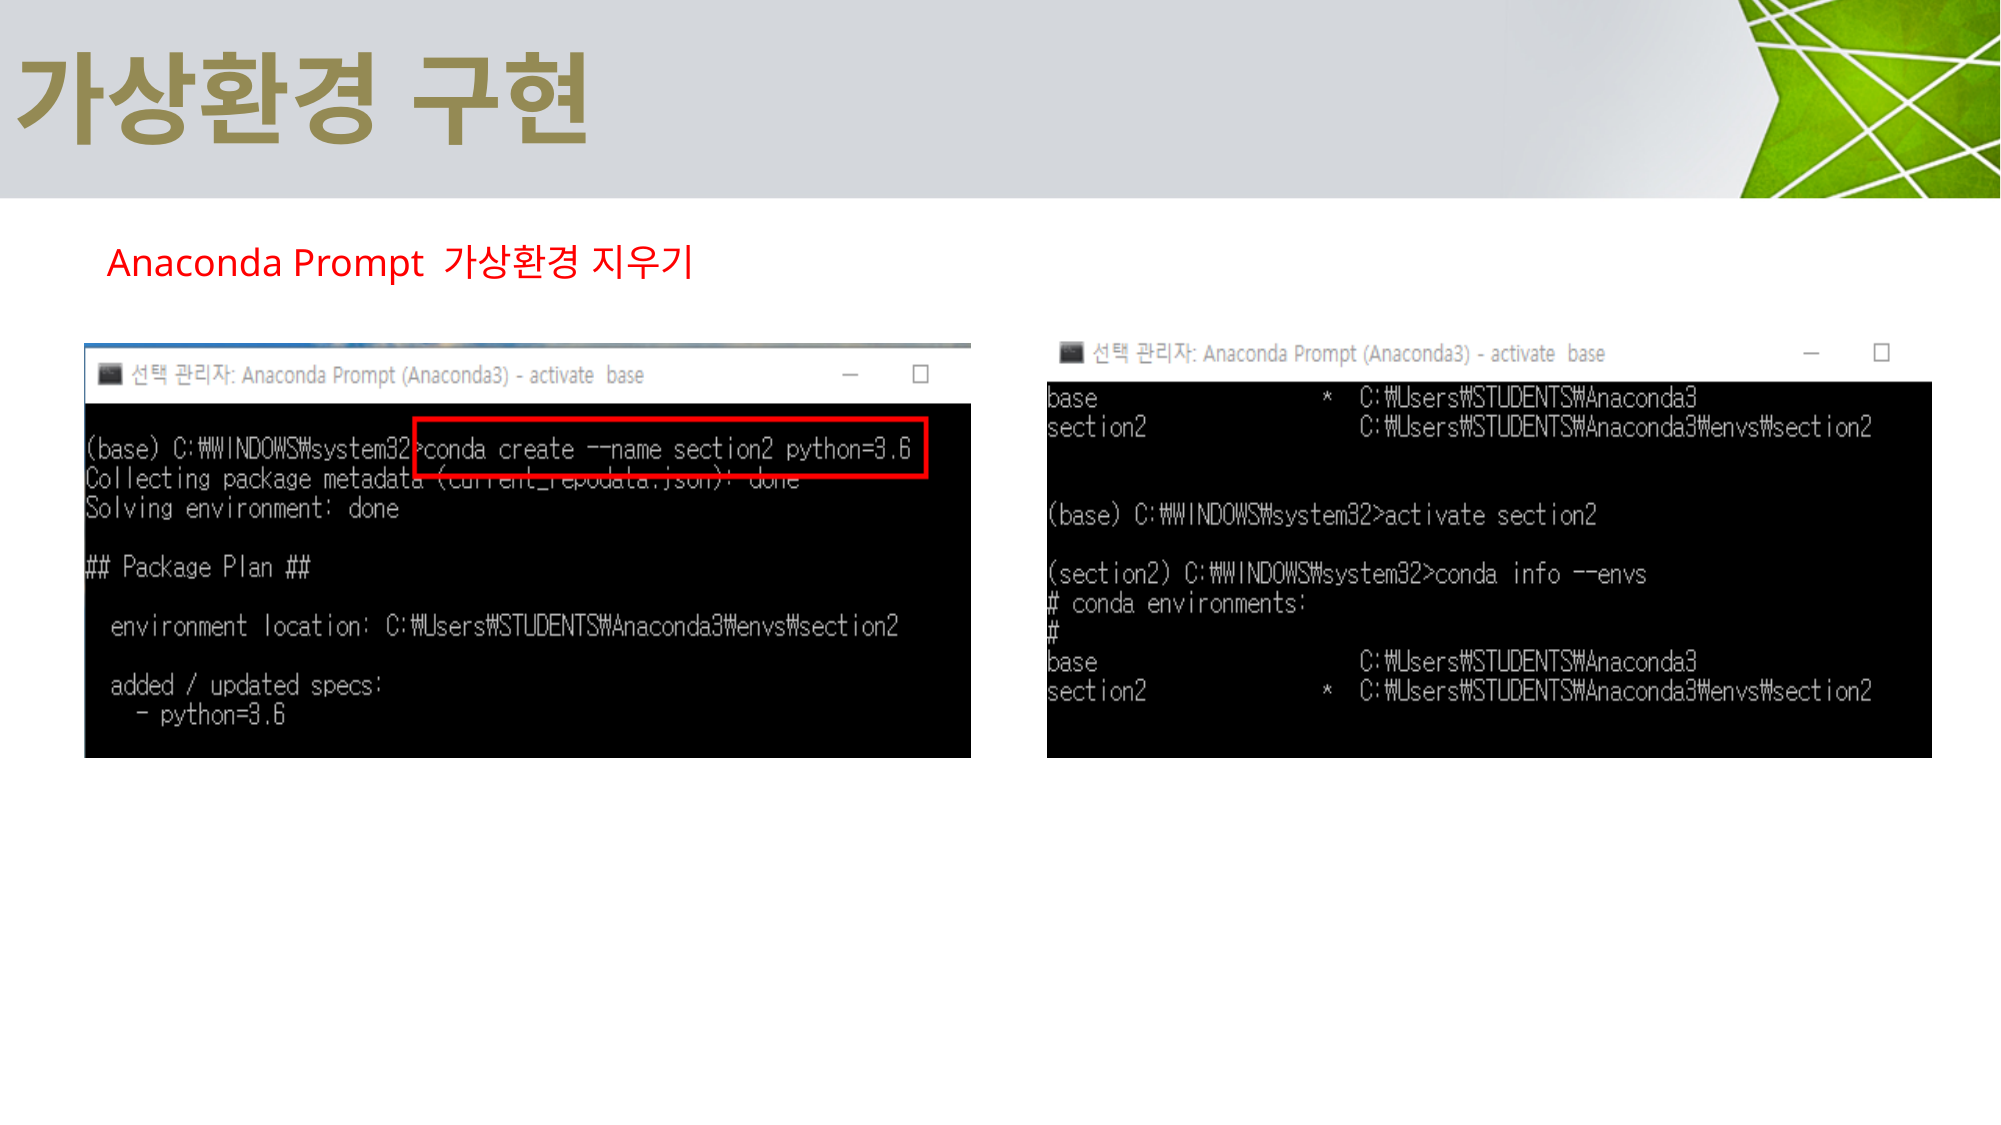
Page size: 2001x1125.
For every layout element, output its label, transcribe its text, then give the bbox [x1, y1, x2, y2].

picture [0, 0, 2001, 1125]
title 가상환경 구현 [0, 0, 2000, 194]
text_box Anaconda Prompt 가상환경 지우기 [92, 231, 711, 291]
